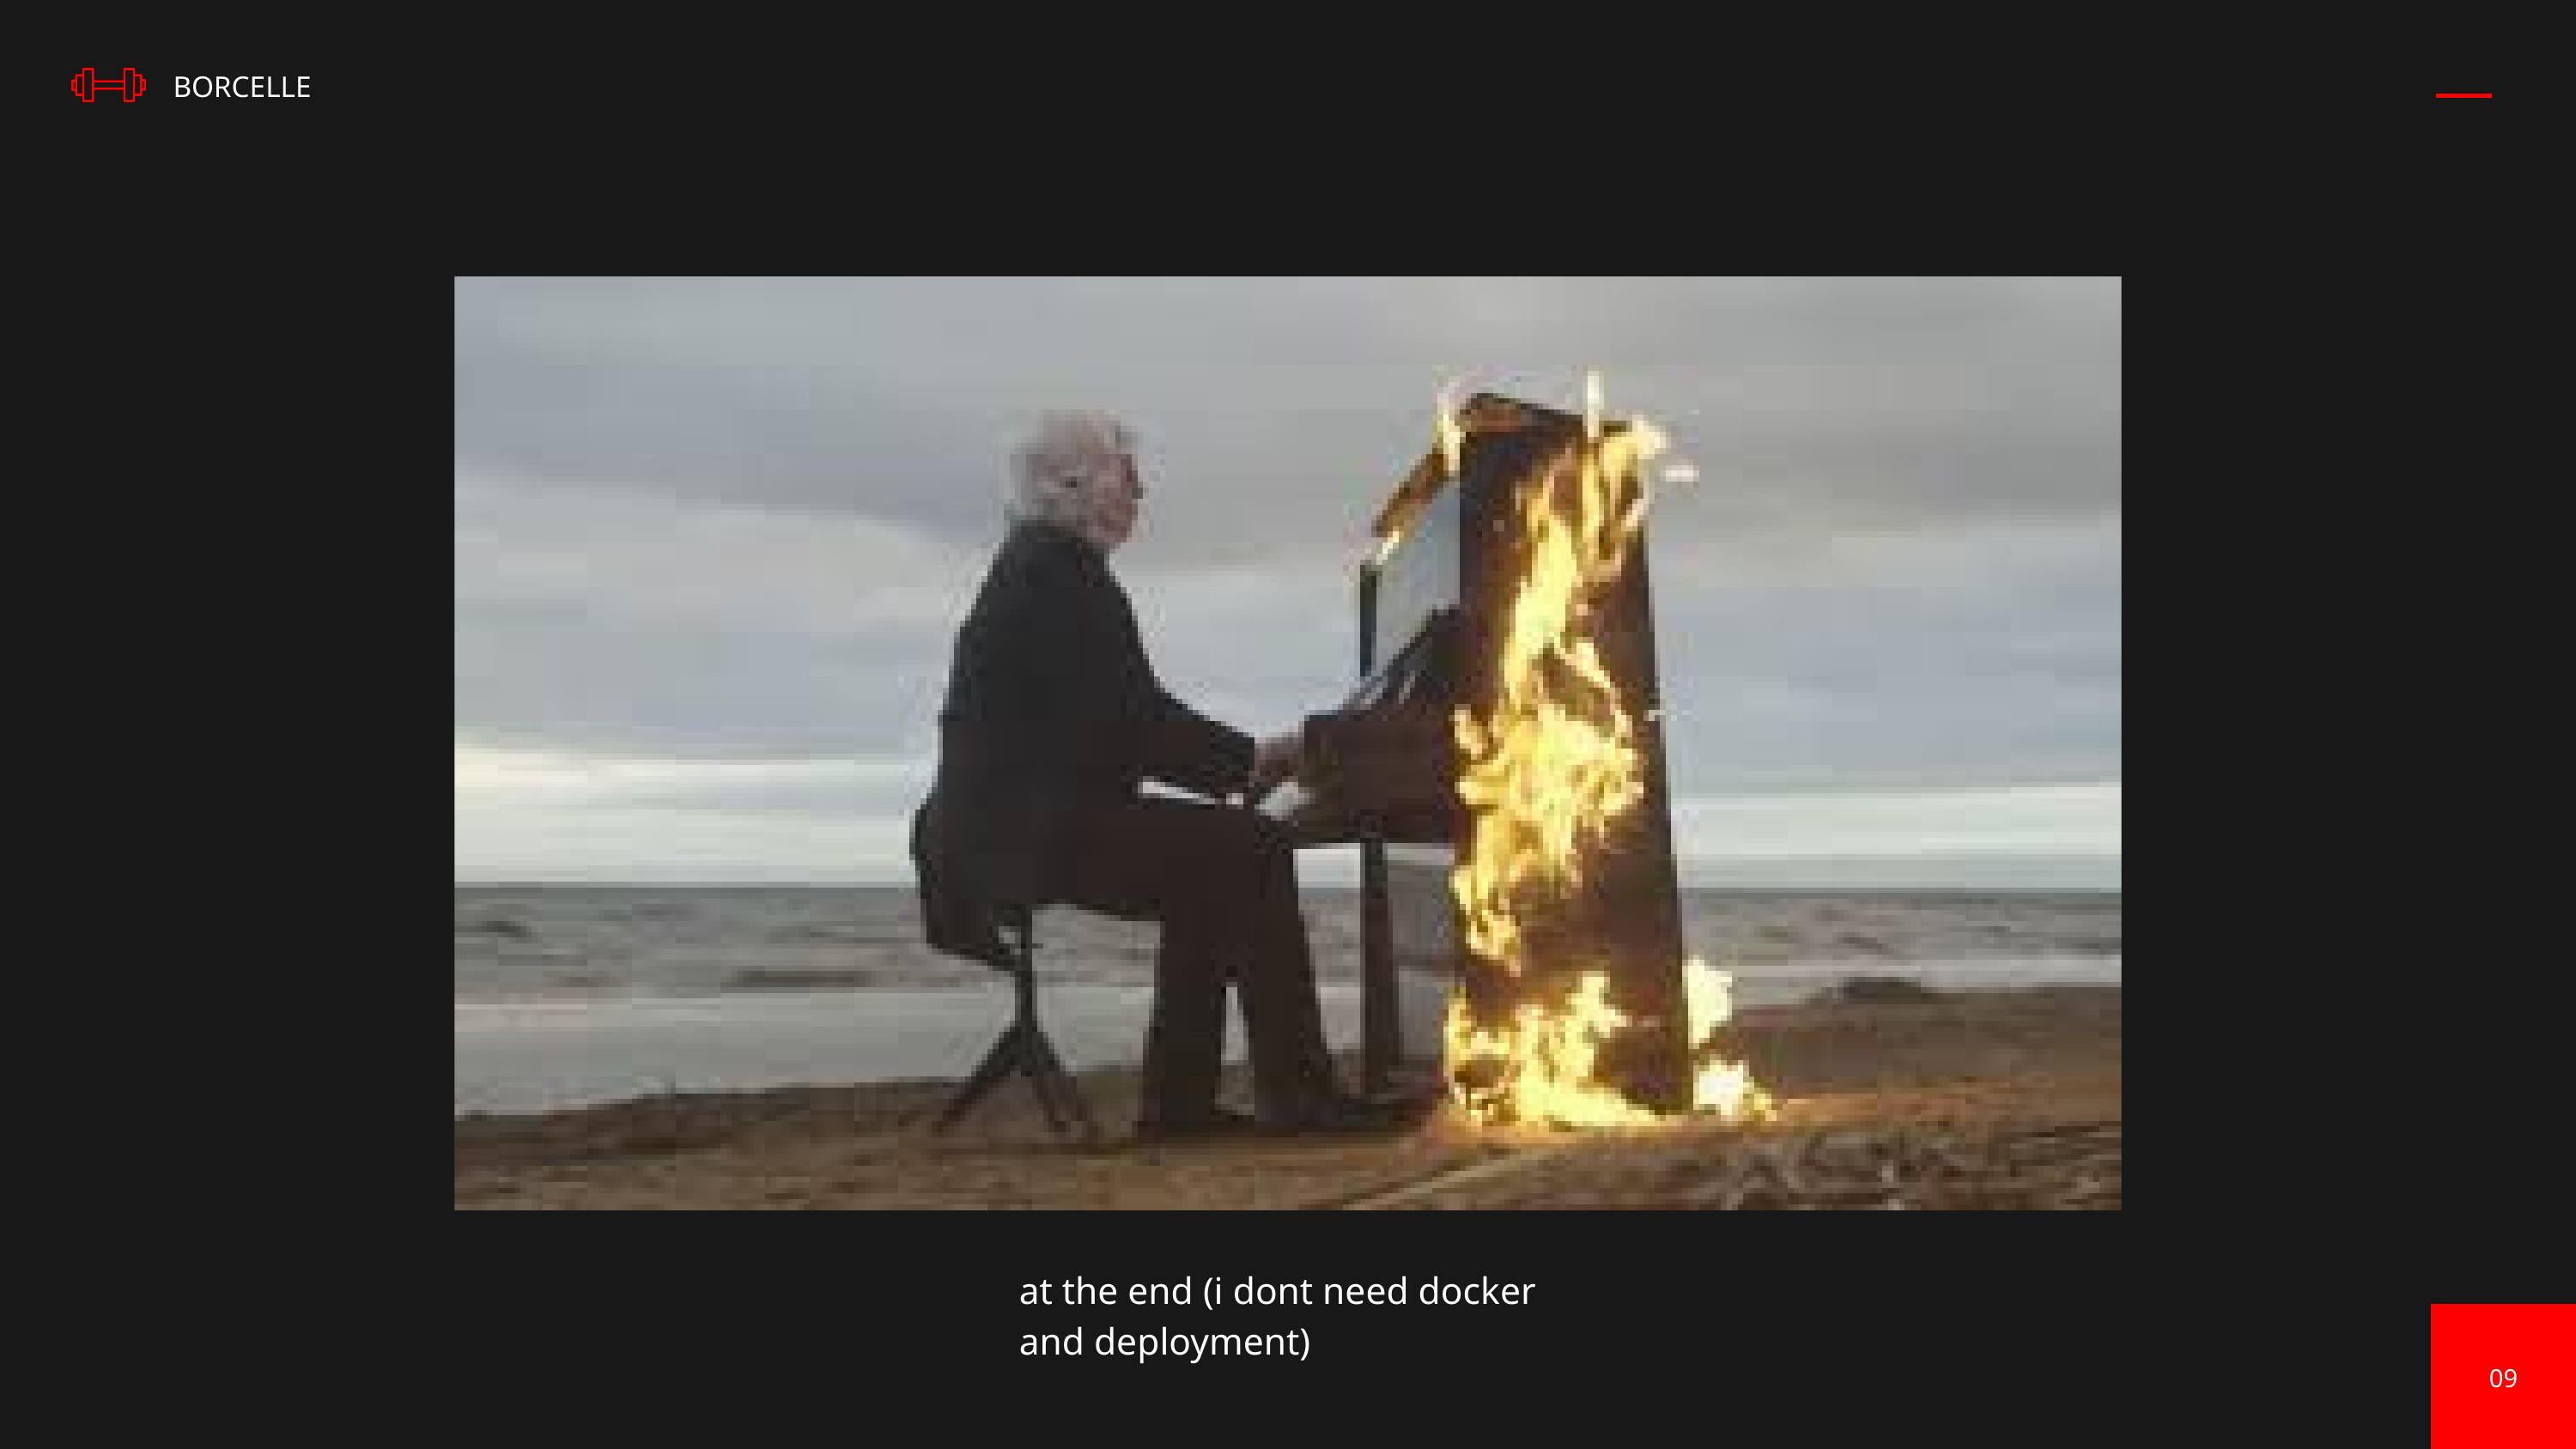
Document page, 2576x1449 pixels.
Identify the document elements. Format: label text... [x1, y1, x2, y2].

text_box [70, 68, 146, 102]
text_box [2435, 93, 2493, 99]
text_box at the end (i dont need docker and deployment) [1018, 1260, 1557, 1363]
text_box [2430, 1303, 2576, 1449]
text_box BORCELLE [173, 63, 345, 104]
text_box [454, 276, 2122, 1210]
